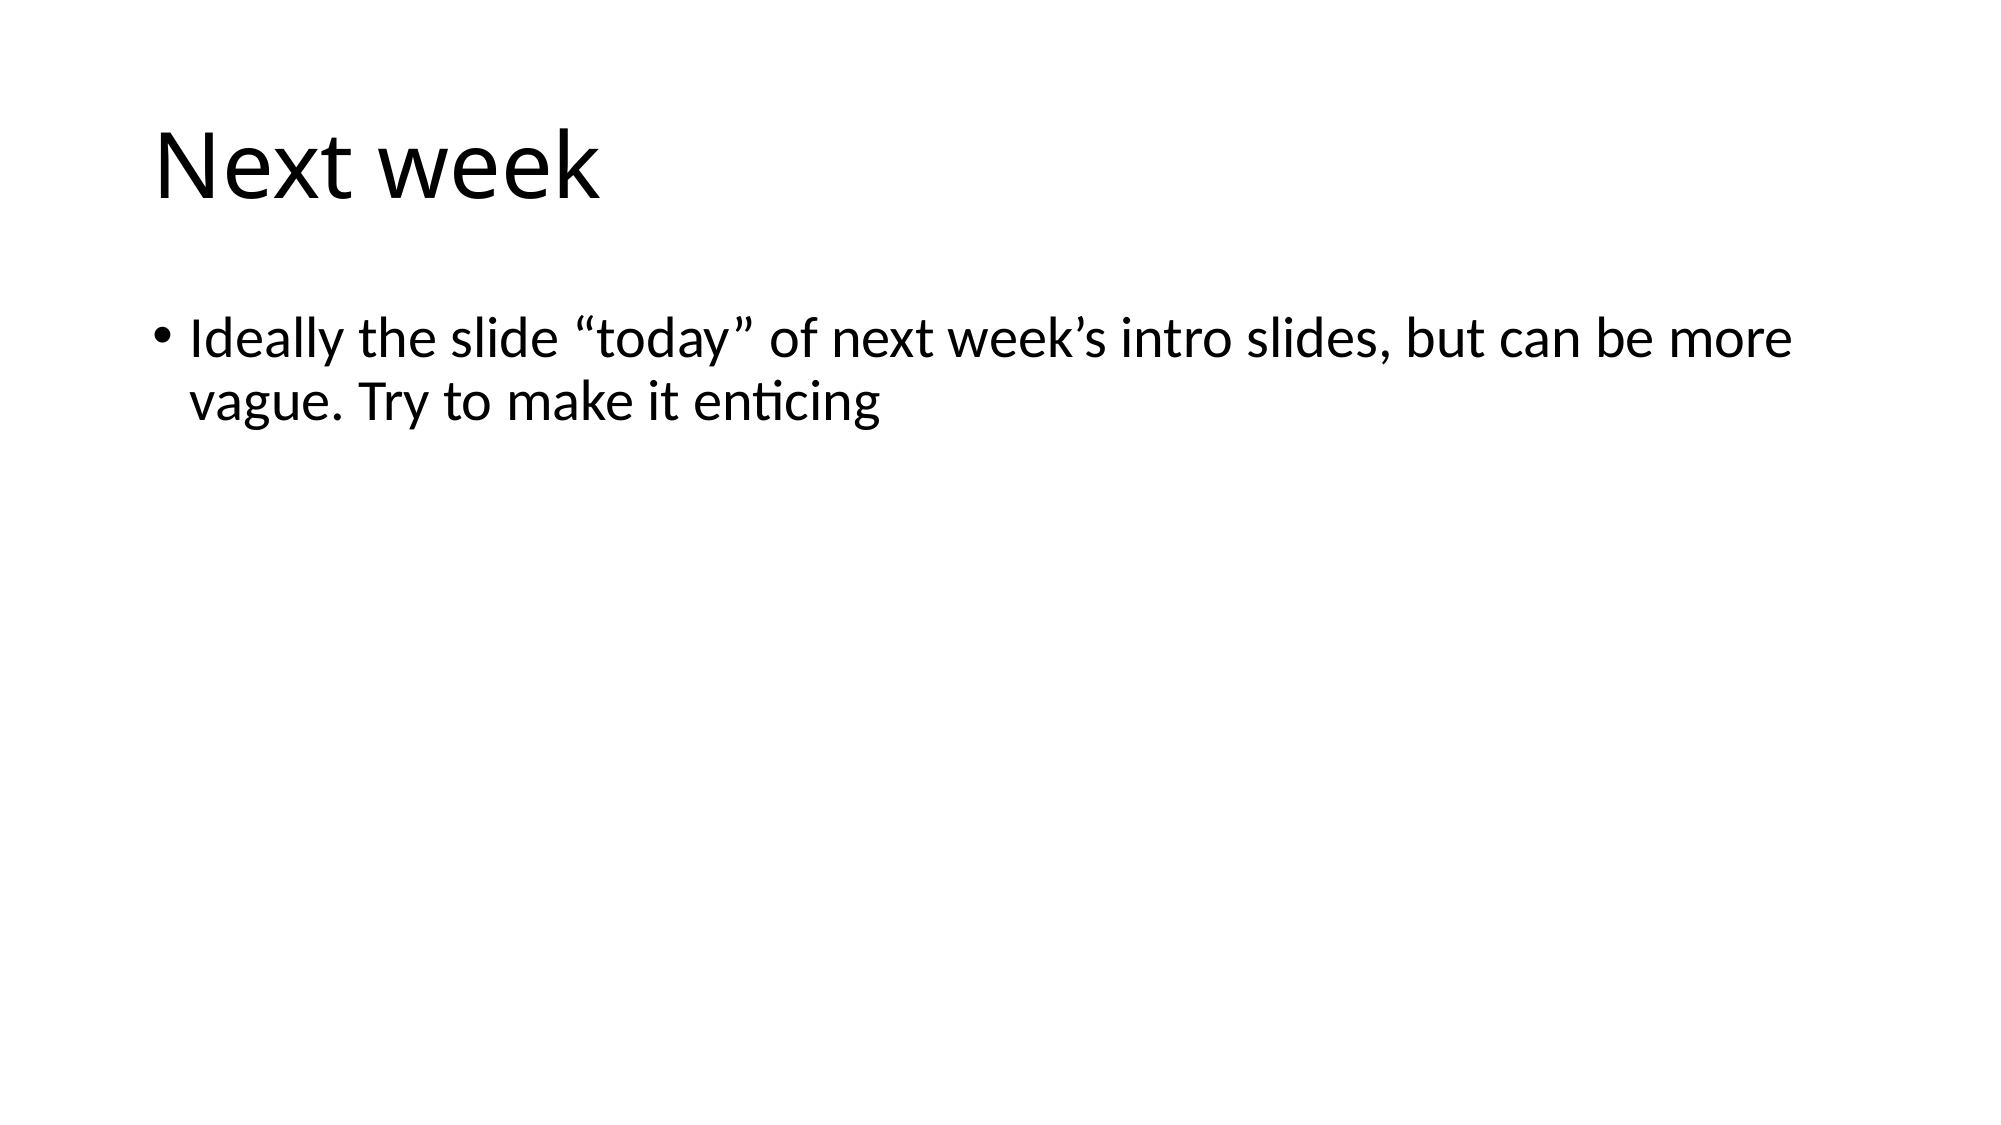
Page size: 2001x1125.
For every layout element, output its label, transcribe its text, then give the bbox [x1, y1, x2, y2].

list Ideally the slide “today” of next week’s intro slides, but can be more vague. Try to make it enticing [137, 299, 1863, 1014]
title Next week [137, 59, 1863, 278]
